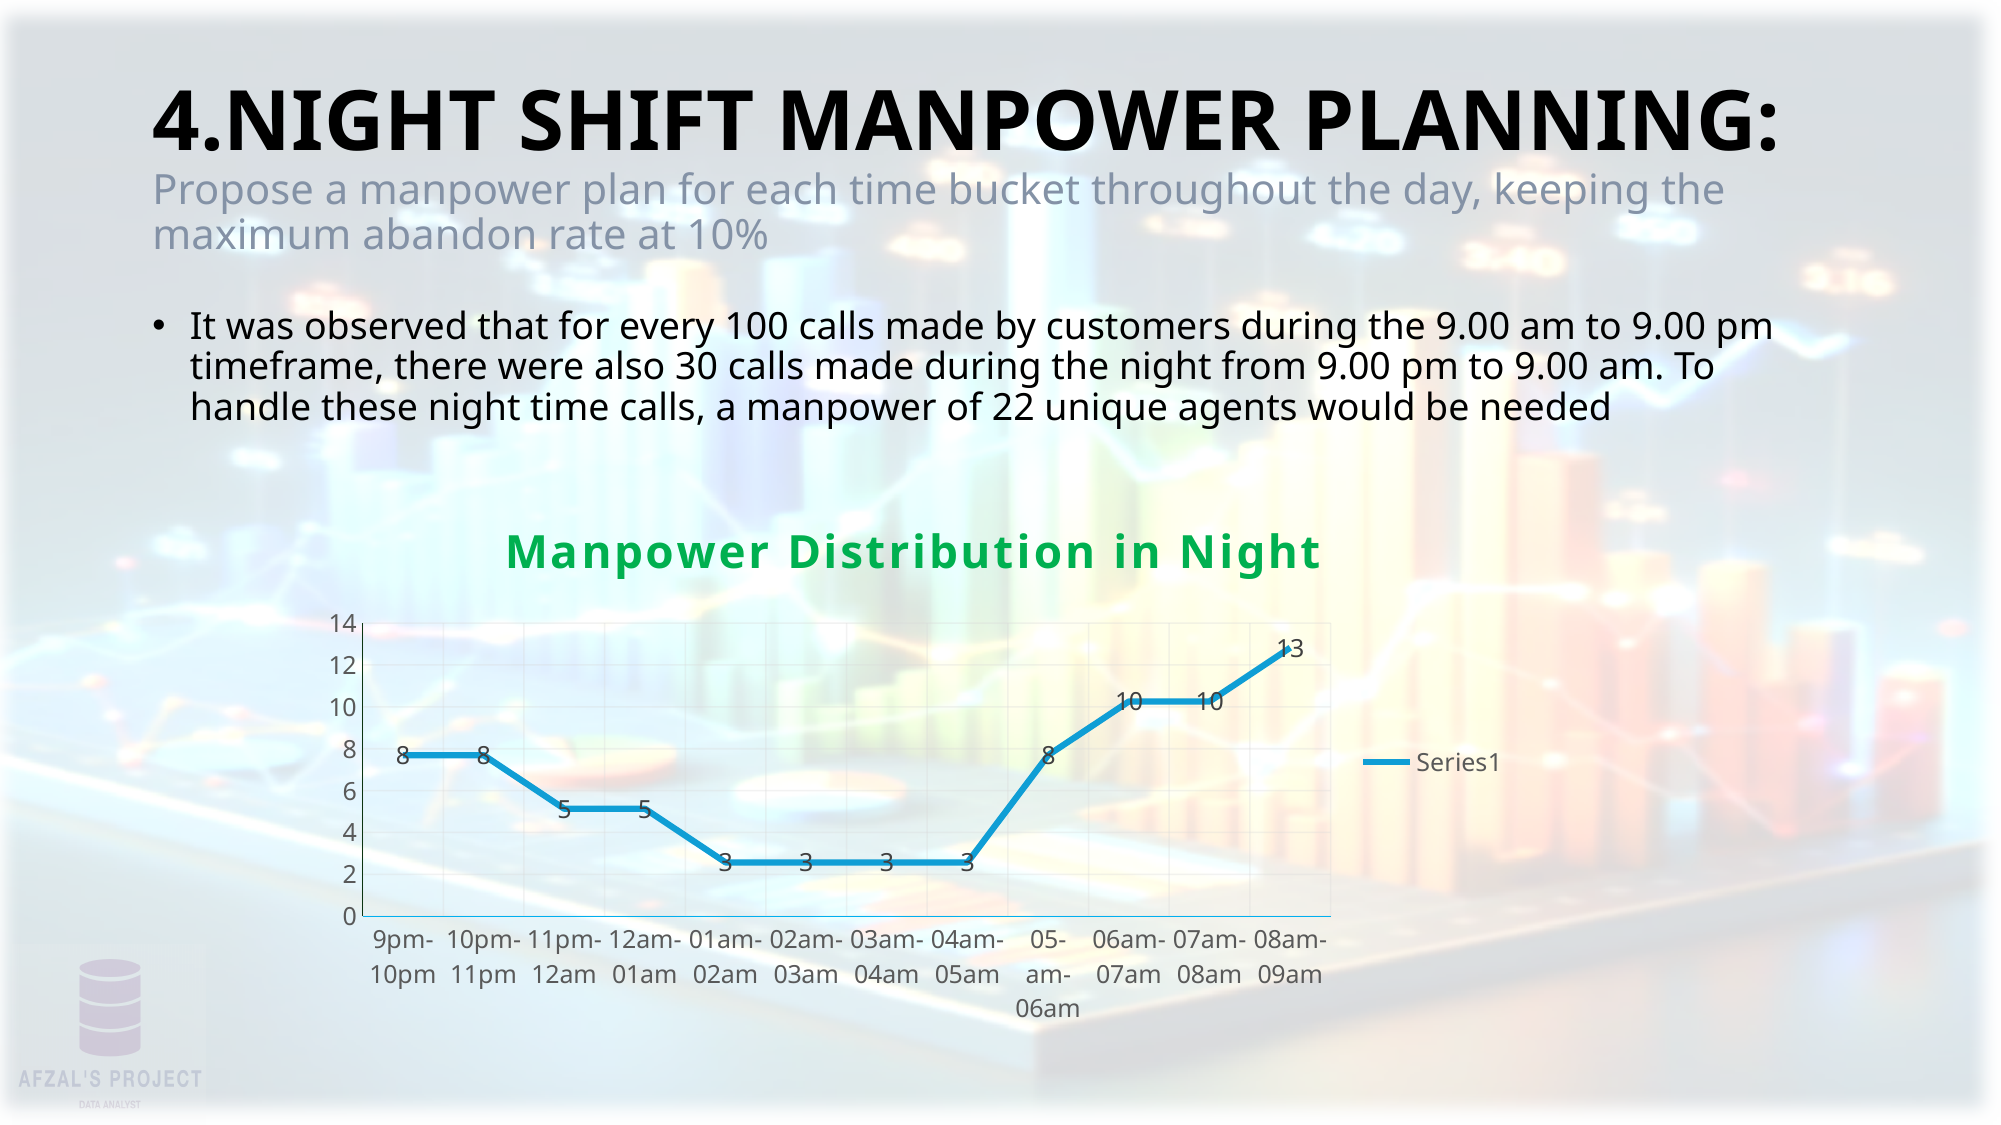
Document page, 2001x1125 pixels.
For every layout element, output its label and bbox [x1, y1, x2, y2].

picture [0, 0, 2000, 1125]
chart [303, 487, 1524, 1037]
